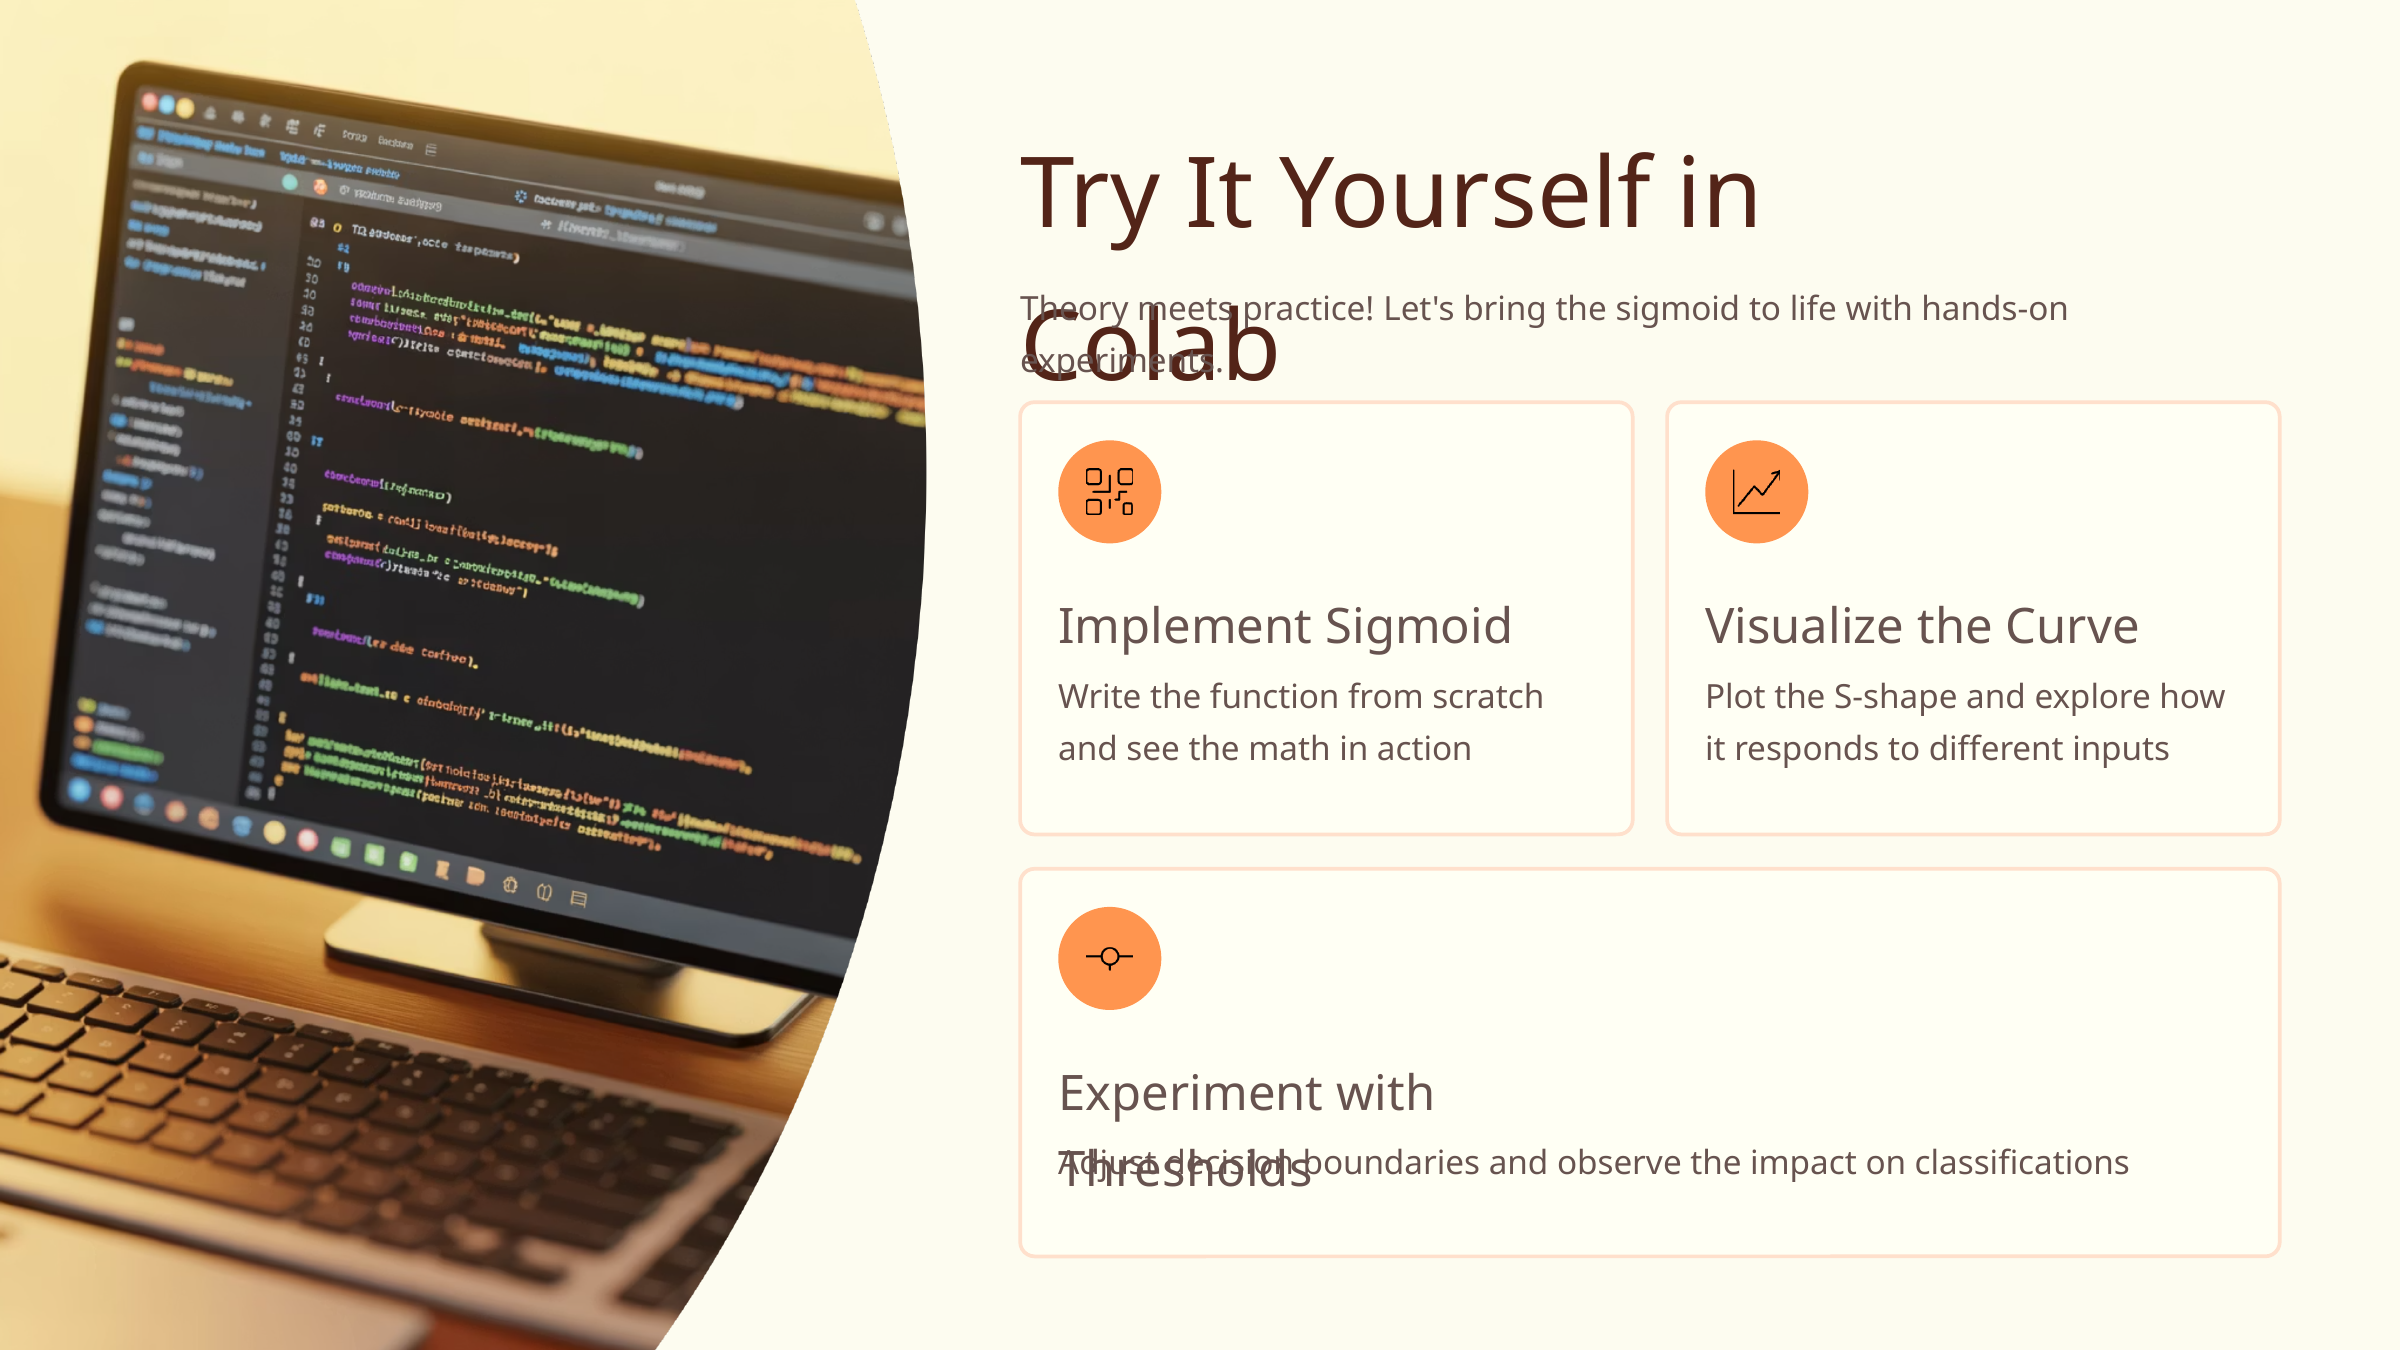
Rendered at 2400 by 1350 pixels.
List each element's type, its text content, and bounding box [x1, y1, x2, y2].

picture [1733, 468, 1781, 516]
text_box Visualize the Curve [1705, 577, 2199, 642]
text_box Implement Sigmoid [1058, 577, 1552, 642]
text_box Experiment with Thresholds [1058, 1044, 1676, 1109]
text_box Write the function from scratch and see the math in action [1058, 662, 1595, 797]
text_box Theory meets practice! Let's bring the sigmoid to life with hands-on experiments. [1020, 274, 2280, 364]
text_box [1020, 868, 2280, 1257]
text_box [1705, 440, 1809, 544]
text_box [1058, 440, 1162, 544]
picture [0, 0, 946, 1350]
text_box [1667, 402, 2280, 835]
text_box [1058, 906, 1162, 1010]
text_box [1020, 402, 1633, 835]
text_box Adjust decision boundaries and observe the impact on classifications [1058, 1129, 2242, 1219]
text_box Try It Yourself in Colab [1020, 94, 2035, 223]
picture [1086, 468, 1134, 516]
picture [1086, 934, 1134, 982]
text_box Plot the S-shape and explore how it responds to different inputs [1705, 662, 2242, 797]
